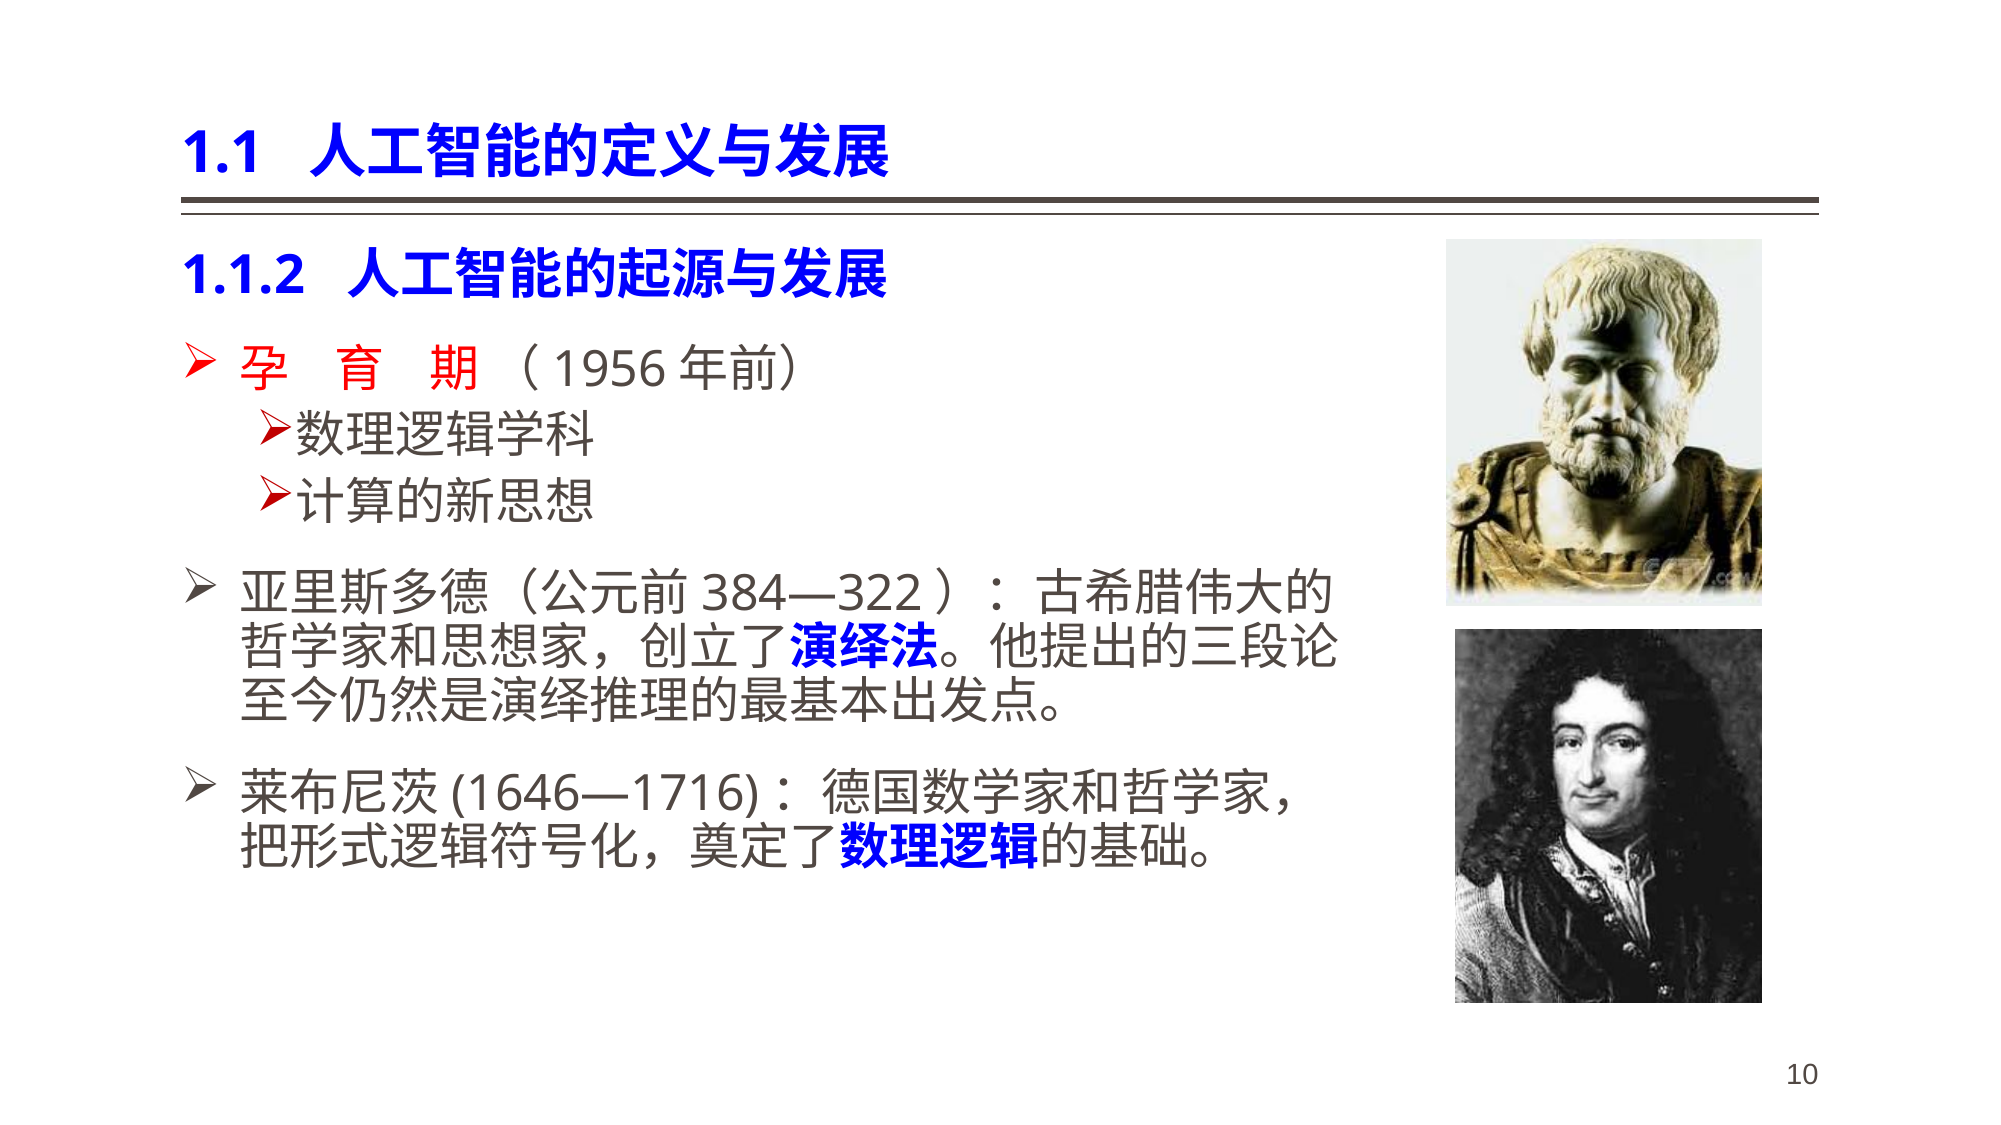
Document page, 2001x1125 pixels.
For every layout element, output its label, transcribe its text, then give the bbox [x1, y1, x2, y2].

list 1.1.2 人工智能的起源与发展 孕 育 期 （1956年前） 数理逻辑学科 计算的新思想 亚里斯多德（公元前384—322）：古希腊伟大的哲学家和思想家，创立了演绎法。他提出的三段论至今仍然是演绎推理的最基本出发点。 莱布尼茨(1646—1716)：德国数学家和哲学家，把形式逻辑符号化，奠定了数理逻辑的基础。 [181, 239, 1369, 1043]
picture [1455, 629, 1762, 1003]
picture [1446, 239, 1762, 606]
title 1.1 人工智能的定义与发展 [181, 12, 1819, 193]
slide_number 10 [1518, 1042, 1819, 1103]
